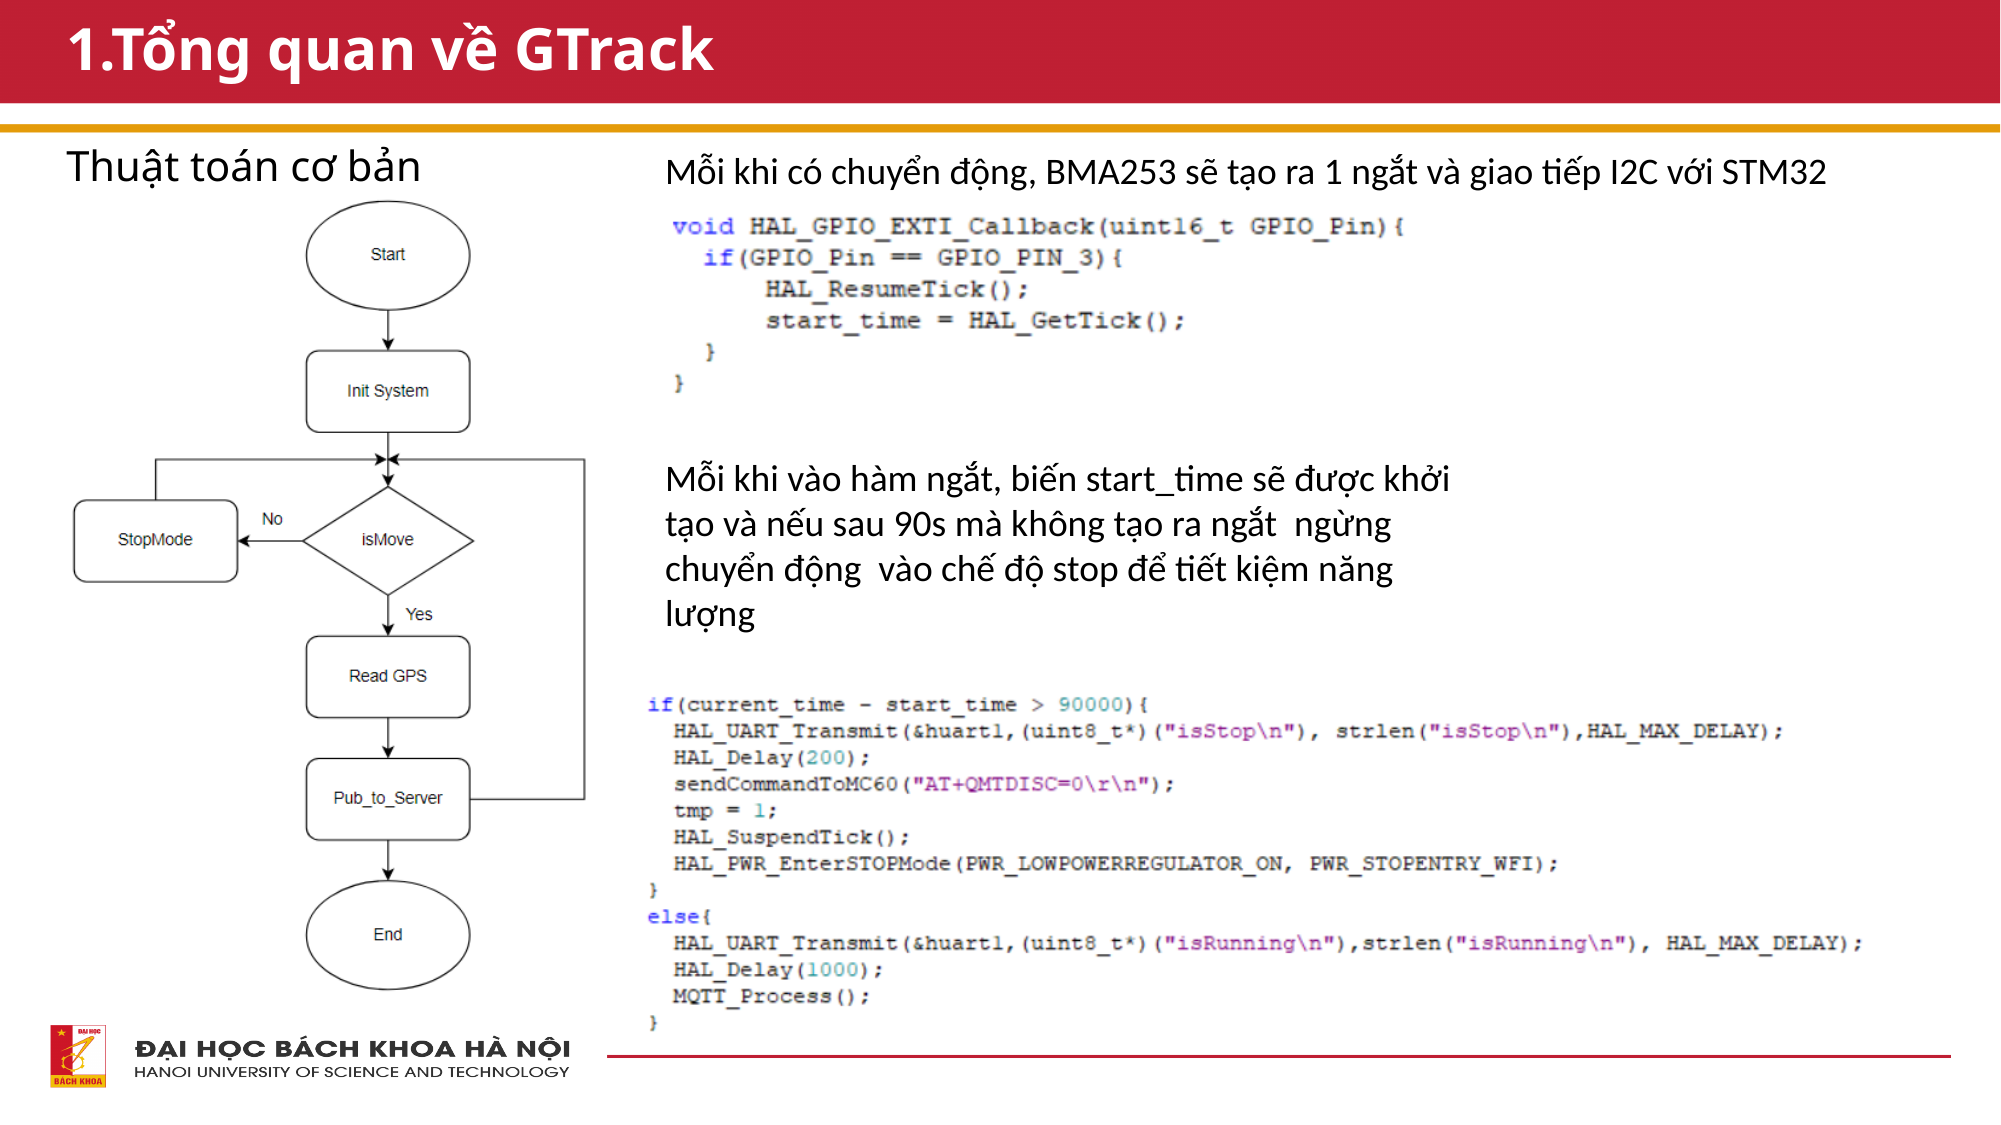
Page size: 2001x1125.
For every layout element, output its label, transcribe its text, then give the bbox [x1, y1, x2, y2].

title 1.Tổng quan về GTrack [51, 12, 1949, 87]
picture [0, 0, 2001, 1125]
list Thuật toán cơ bản [51, 138, 1949, 196]
text_box Mỗi khi có chuyển động, BMA253 sẽ tạo ra 1 ngắt và giao tiếp I2C với STM32 [650, 139, 1862, 200]
